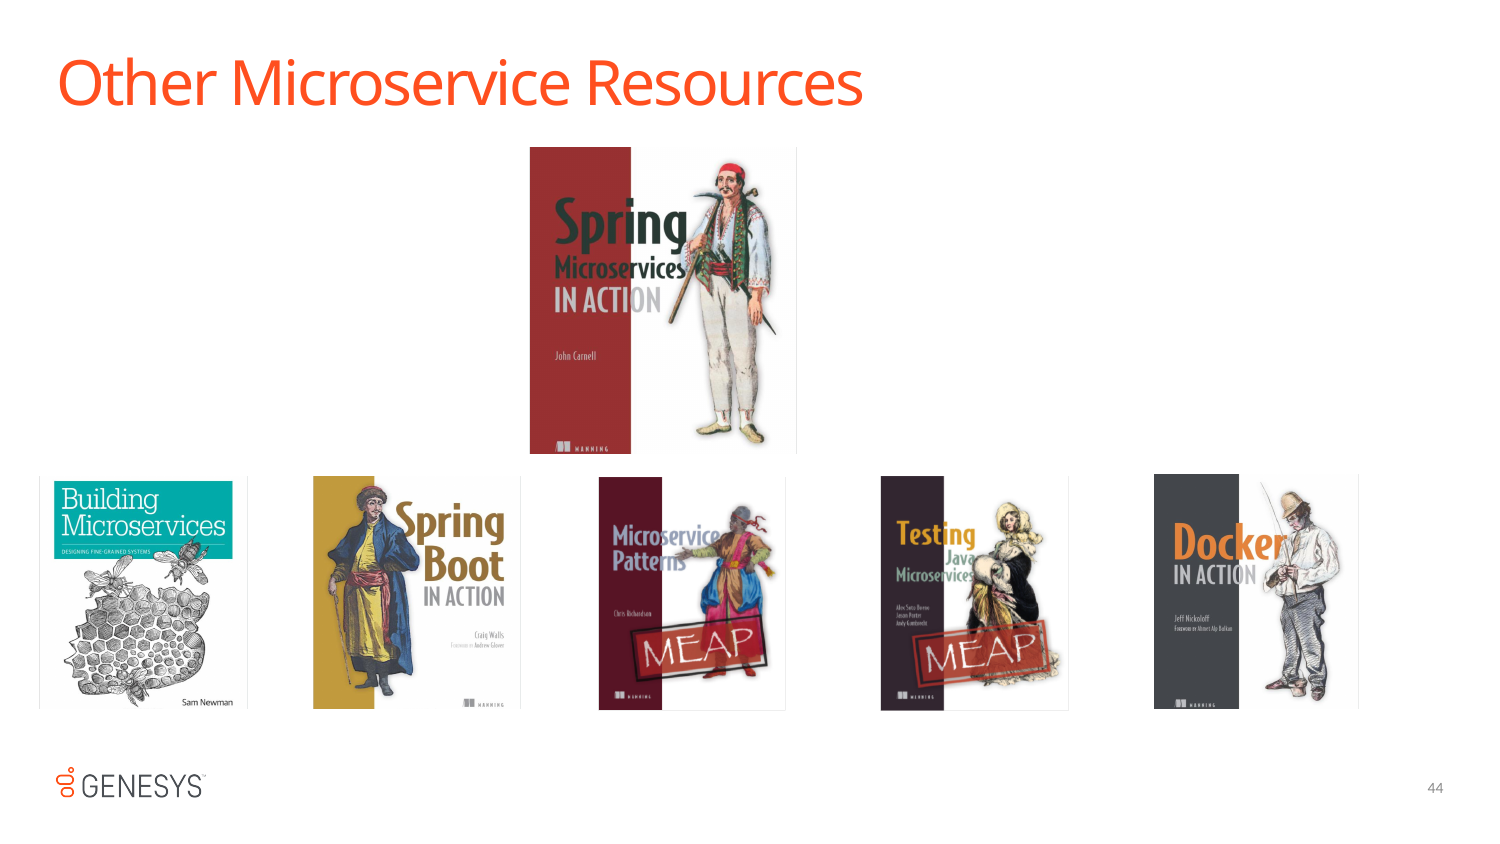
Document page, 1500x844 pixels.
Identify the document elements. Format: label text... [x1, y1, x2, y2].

picture [39, 476, 248, 709]
slide_number 44 [1130, 764, 1444, 810]
title Other Microservice Resources [56, 51, 1444, 147]
picture [597, 477, 788, 711]
picture [529, 147, 797, 454]
picture [313, 476, 521, 709]
picture [880, 476, 1069, 711]
picture [24, 735, 240, 830]
picture [1154, 474, 1359, 709]
text_box [56, 147, 1444, 732]
